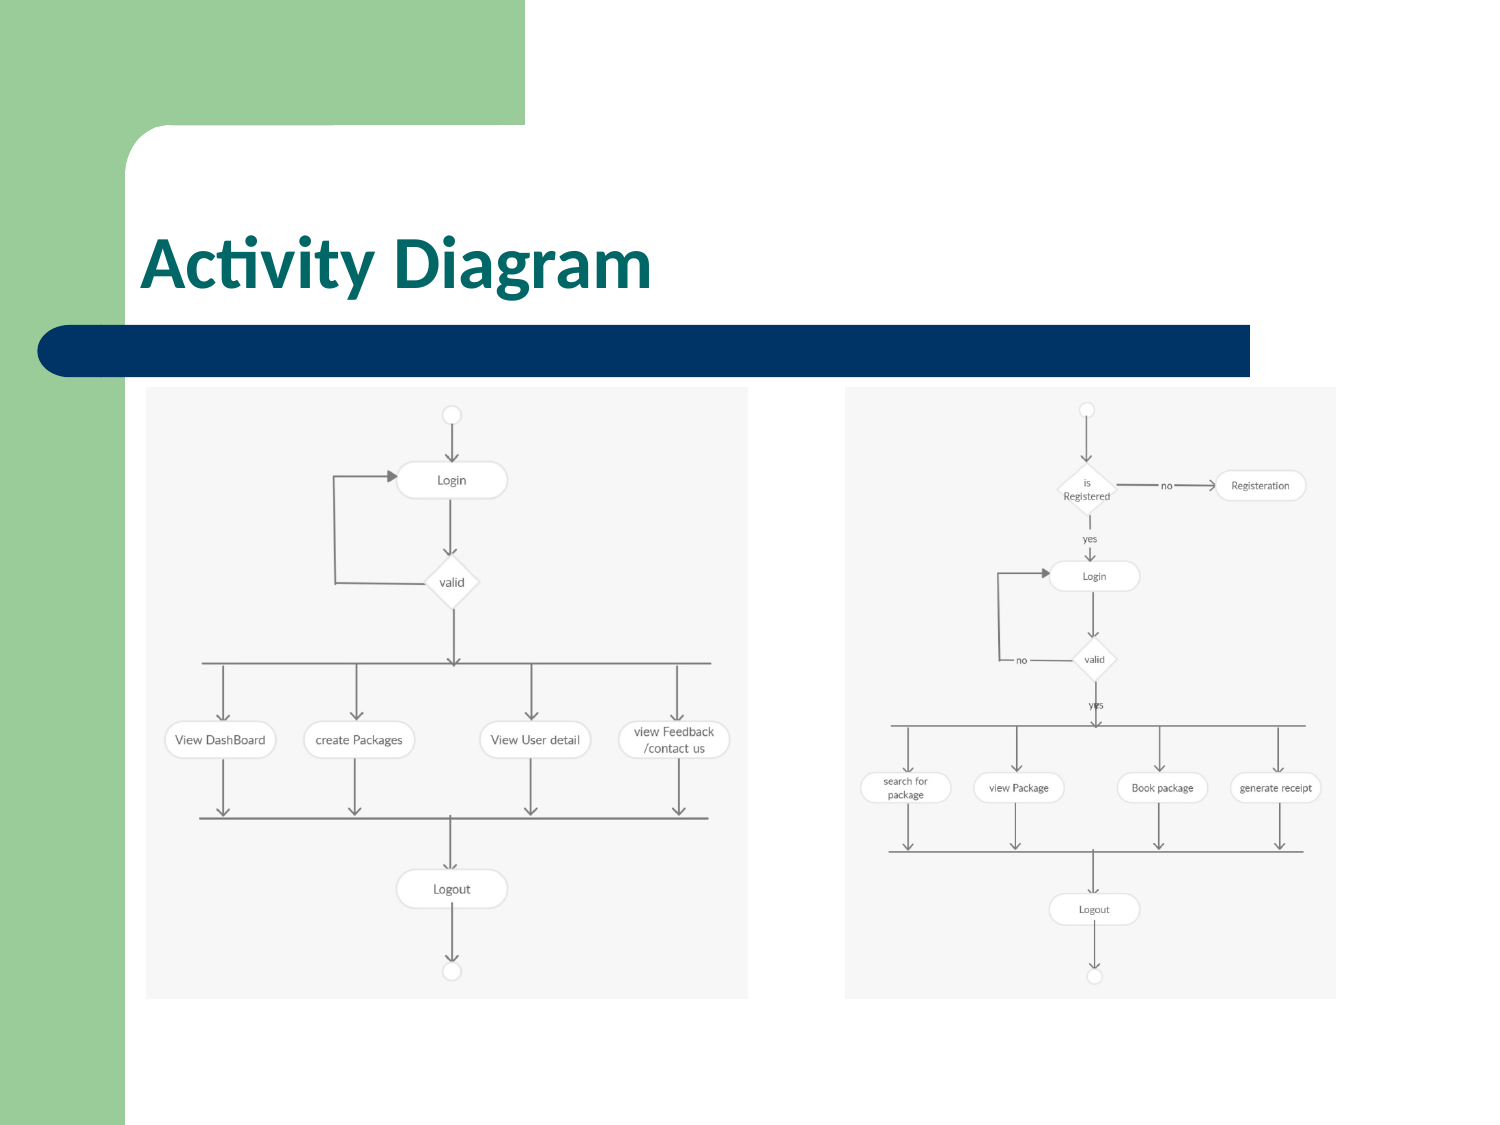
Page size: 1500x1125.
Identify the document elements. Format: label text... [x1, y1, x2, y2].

title Activity Diagram [124, 124, 1426, 313]
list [145, 387, 748, 999]
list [844, 387, 1336, 999]
